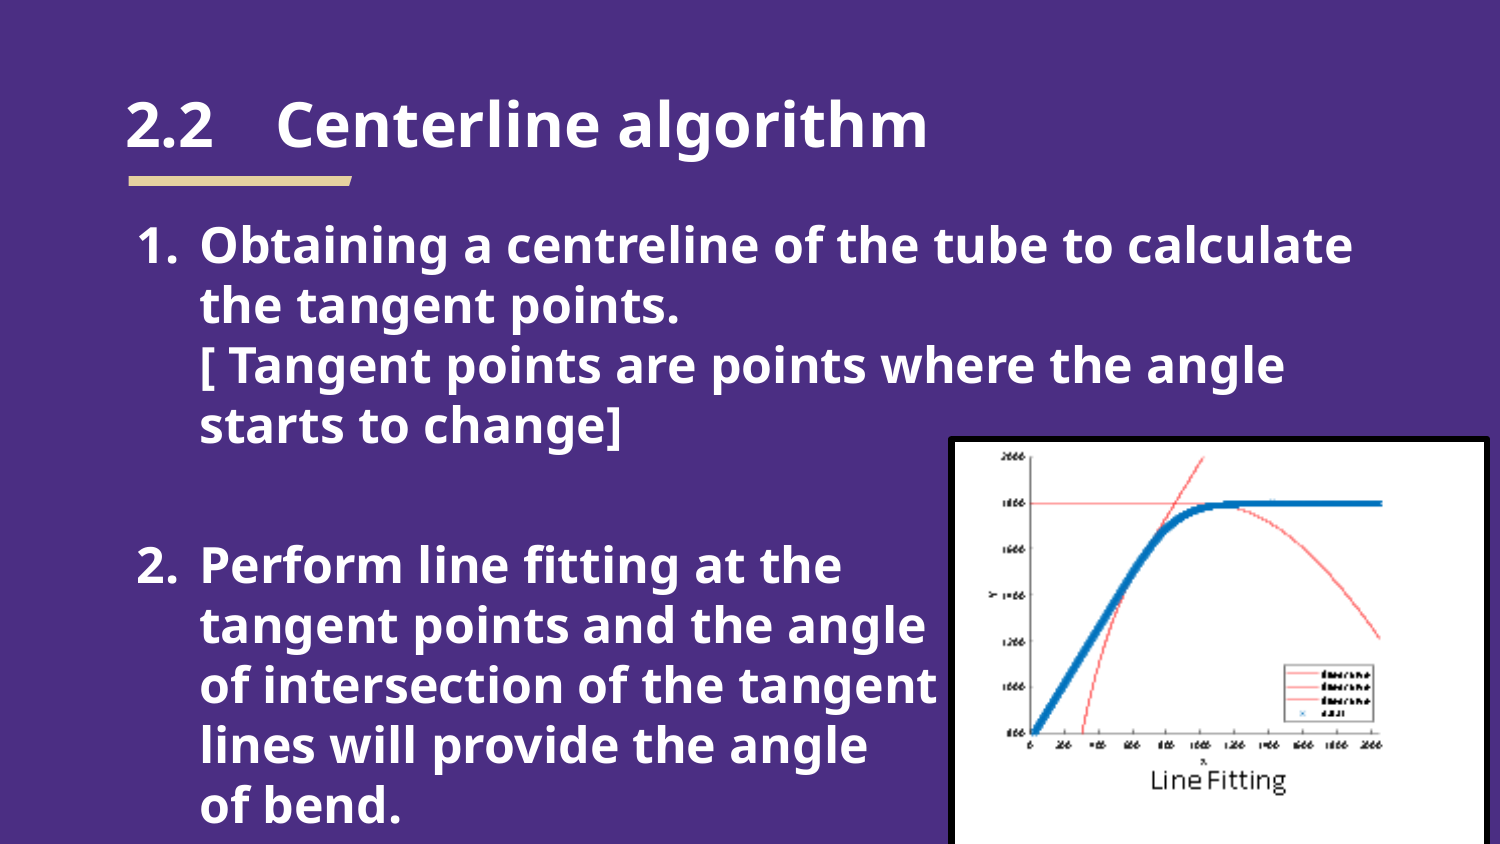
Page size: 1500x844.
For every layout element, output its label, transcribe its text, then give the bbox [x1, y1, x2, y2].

title 2.2 Centerline algorithm [110, 45, 1434, 168]
list Obtaining a centreline of the tube to calculate the tangent points. [ Tangent points are points where the angle starts to change] Perform line fitting at the tangent points and the angle of intersection of the tangent lines will provide the angle of bend. [109, 205, 1454, 844]
picture [954, 441, 1485, 844]
picture [128, 176, 352, 186]
